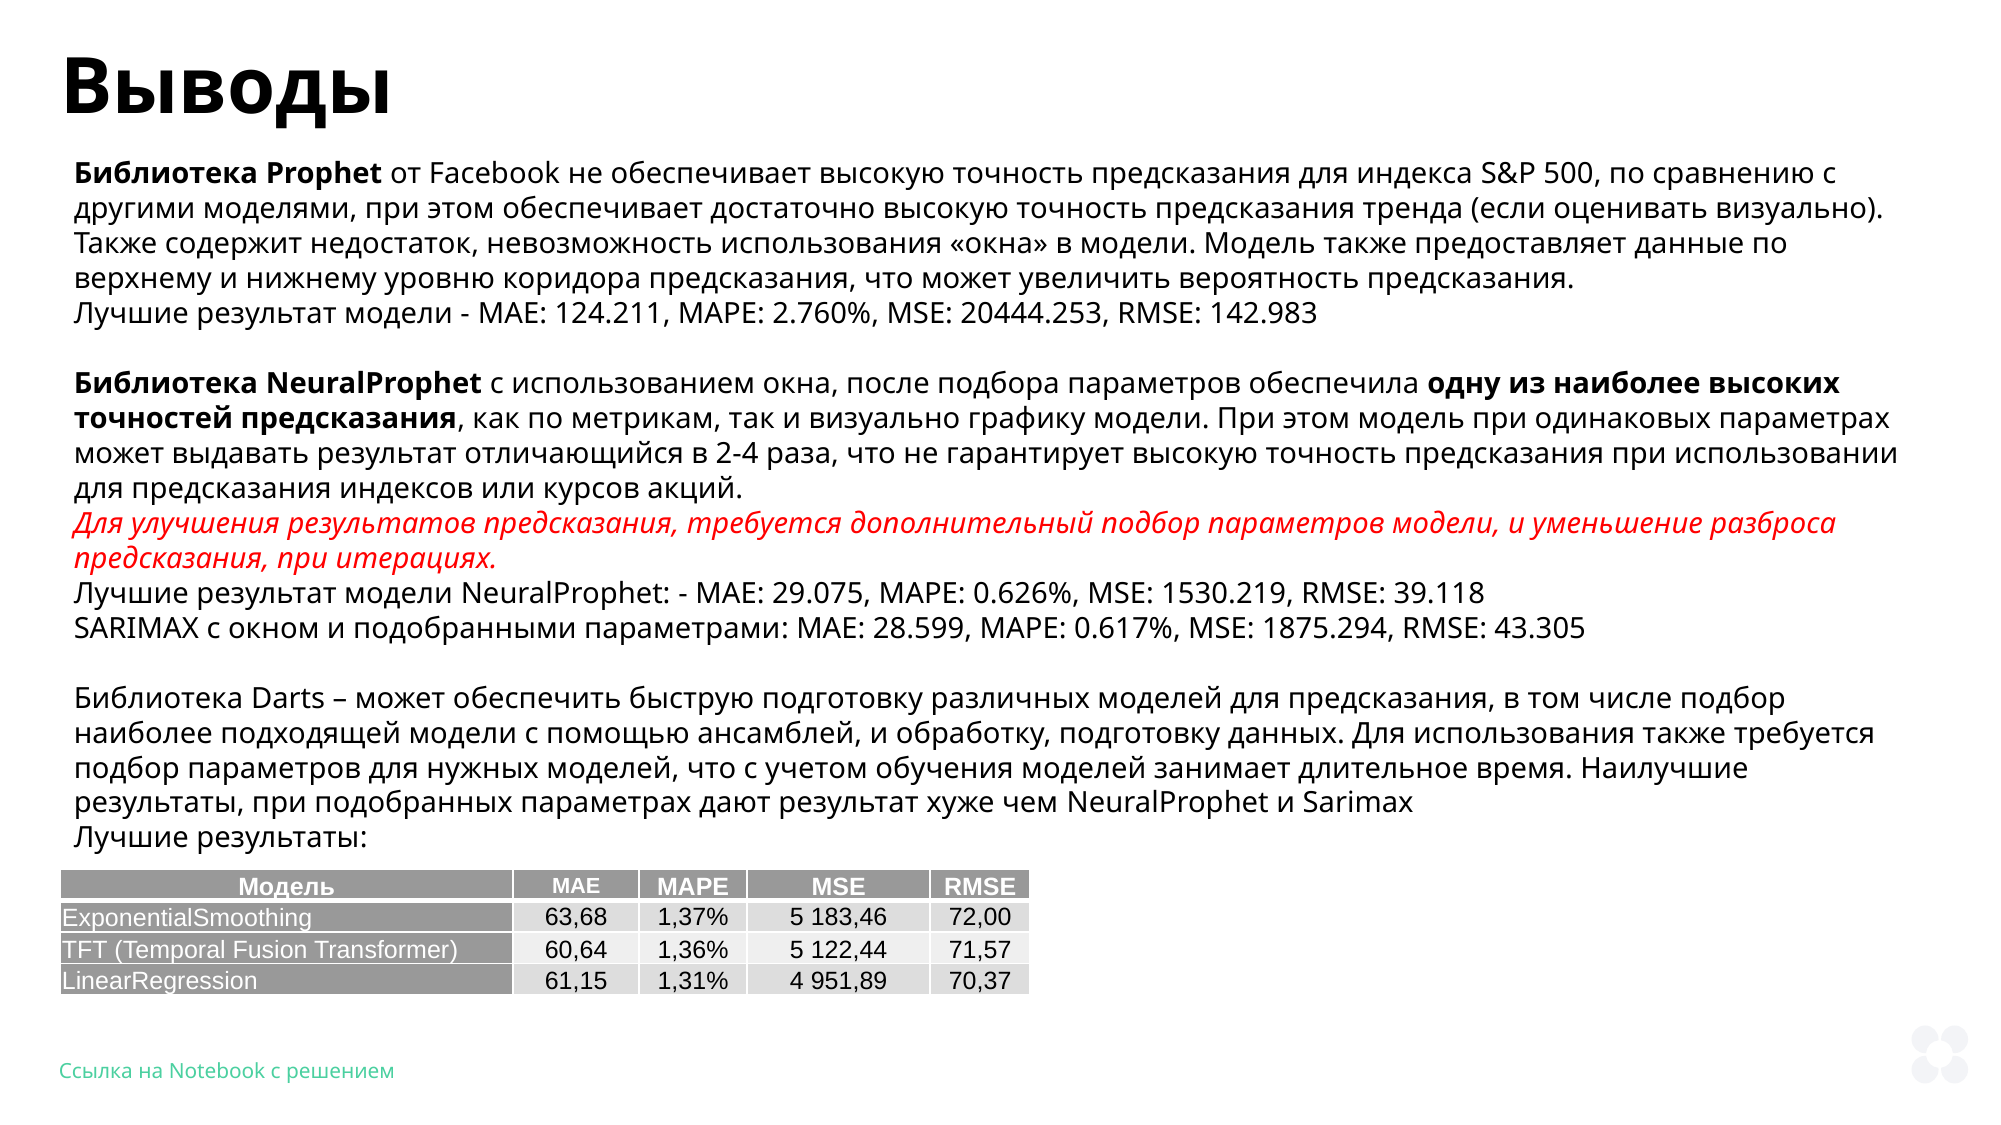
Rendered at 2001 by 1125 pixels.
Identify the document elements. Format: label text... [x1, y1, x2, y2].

table_cell 4 951,89 [748, 964, 929, 994]
table_cell 1,36% [640, 933, 746, 963]
table_header MAE [514, 870, 638, 898]
table_cell 72,00 [931, 903, 1029, 931]
table_cell TFT (Temporal Fusion Transformer) [61, 933, 512, 963]
table_cell 5 183,46 [748, 903, 929, 931]
table_cell 5 122,44 [748, 933, 929, 963]
table_cell 60,64 [514, 933, 638, 963]
text_box Библиотека Prophet от Facebook не обеспечивает высокую точность предсказания для индекса S&P 500, по сравнению с другими моделями, при этом обеспечивает достаточно высокую точность предсказания тренда (если оценивать визуально). Также содержит недостаток, невозможность использования «окна» в модели. Модель также предоставляет данные по верхнему и нижнему уровню коридора предсказания, что может увеличить вероятность предсказания. Лучшие результат модели - MAE: 124.211, MAPE: 2.760%, MSE: 20444.253, RMSE: 142.983 Библиотека NeuralProphet с использованием окна, после подбора параметров обеспечила одну из наиболее высоких точностей предсказания, как по метрикам, так и визуально графику модели. При этом модель при одинаковых параметрах может выдавать результат отличающийся в 2-4 раза, что не гарантирует высокую точность предсказания при использовании для предсказания индексов или курсов акций. Для улучшения результатов предсказания, требуется дополнительный подбор параметров модели, и уменьшение разброса предсказания, при итерациях. Лучшие результат модели NeuralProphet: - MAE: 29.075, MAPE: 0.626%, MSE: 1530.219, RMSE: 39.118 SARIMAX с окном и подобранными параметрами: MAE: 28.599, MAPE: 0.617%, MSE: 1875.294, RMSE: 43.305 Библиотека Darts – может обеспечить быструю подготовку различных моделей для предсказания, в том числе подбор наиболее подходящей модели с помощью ансамблей, и обработку, подготовку данных. Для использования также требуется подбор параметров для нужных моделей, что с учетом обучения моделей занимает длительное время. Наилучшие результаты, при подобранных параметрах дают результат хуже чем NeuralProphet и Sarimax Лучшие результаты: [59, 147, 1940, 862]
table_header Модель [61, 870, 512, 898]
table_cell 71,57 [931, 933, 1029, 963]
table_cell 61,15 [514, 964, 638, 994]
text_box Ссылка на Notebook с решением [58, 1049, 941, 1094]
table_cell ExponentialSmoothing [61, 903, 512, 931]
table_cell LinearRegression [61, 964, 512, 994]
text_box Выводы [60, 53, 1466, 147]
table_cell 63,68 [514, 903, 638, 931]
table_header MSE [748, 870, 929, 898]
table_header MAPE [640, 870, 746, 898]
table_cell 70,37 [931, 964, 1029, 994]
table_header RMSE [931, 870, 1029, 898]
table_cell 1,37% [640, 903, 746, 931]
table_cell 1,31% [640, 964, 746, 994]
